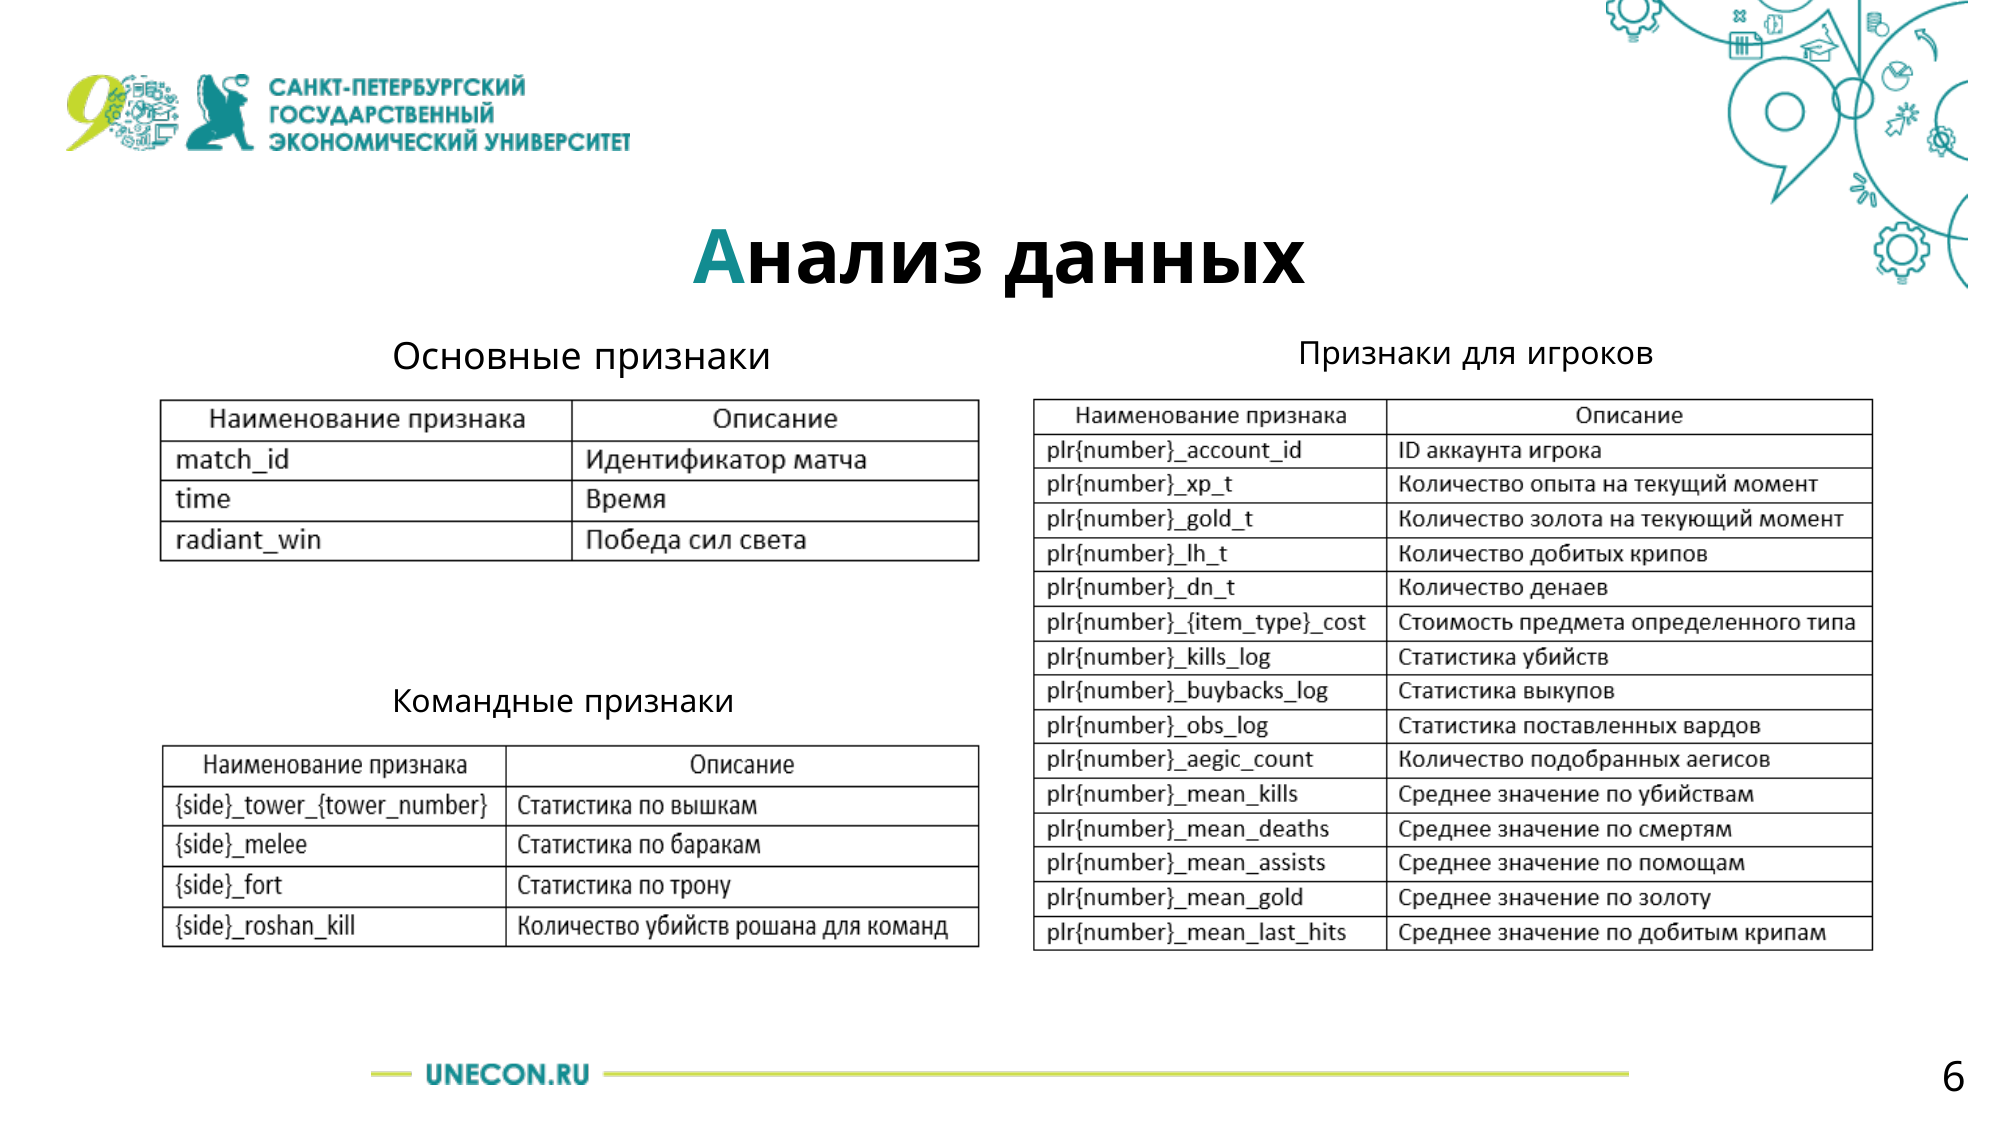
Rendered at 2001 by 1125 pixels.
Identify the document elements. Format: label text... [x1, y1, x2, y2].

text_box Основные признаки [377, 329, 798, 395]
picture [1028, 395, 1880, 959]
picture [157, 395, 986, 568]
text_box Командные признаки [377, 677, 798, 736]
text_box Признаки для игроков [1283, 329, 1729, 395]
title Анализ данных [99, 165, 1900, 353]
picture [157, 736, 986, 960]
text_box 6 [1927, 1041, 2000, 1107]
picture [66, 74, 630, 151]
picture [371, 1062, 1629, 1085]
picture [1606, 0, 1968, 299]
